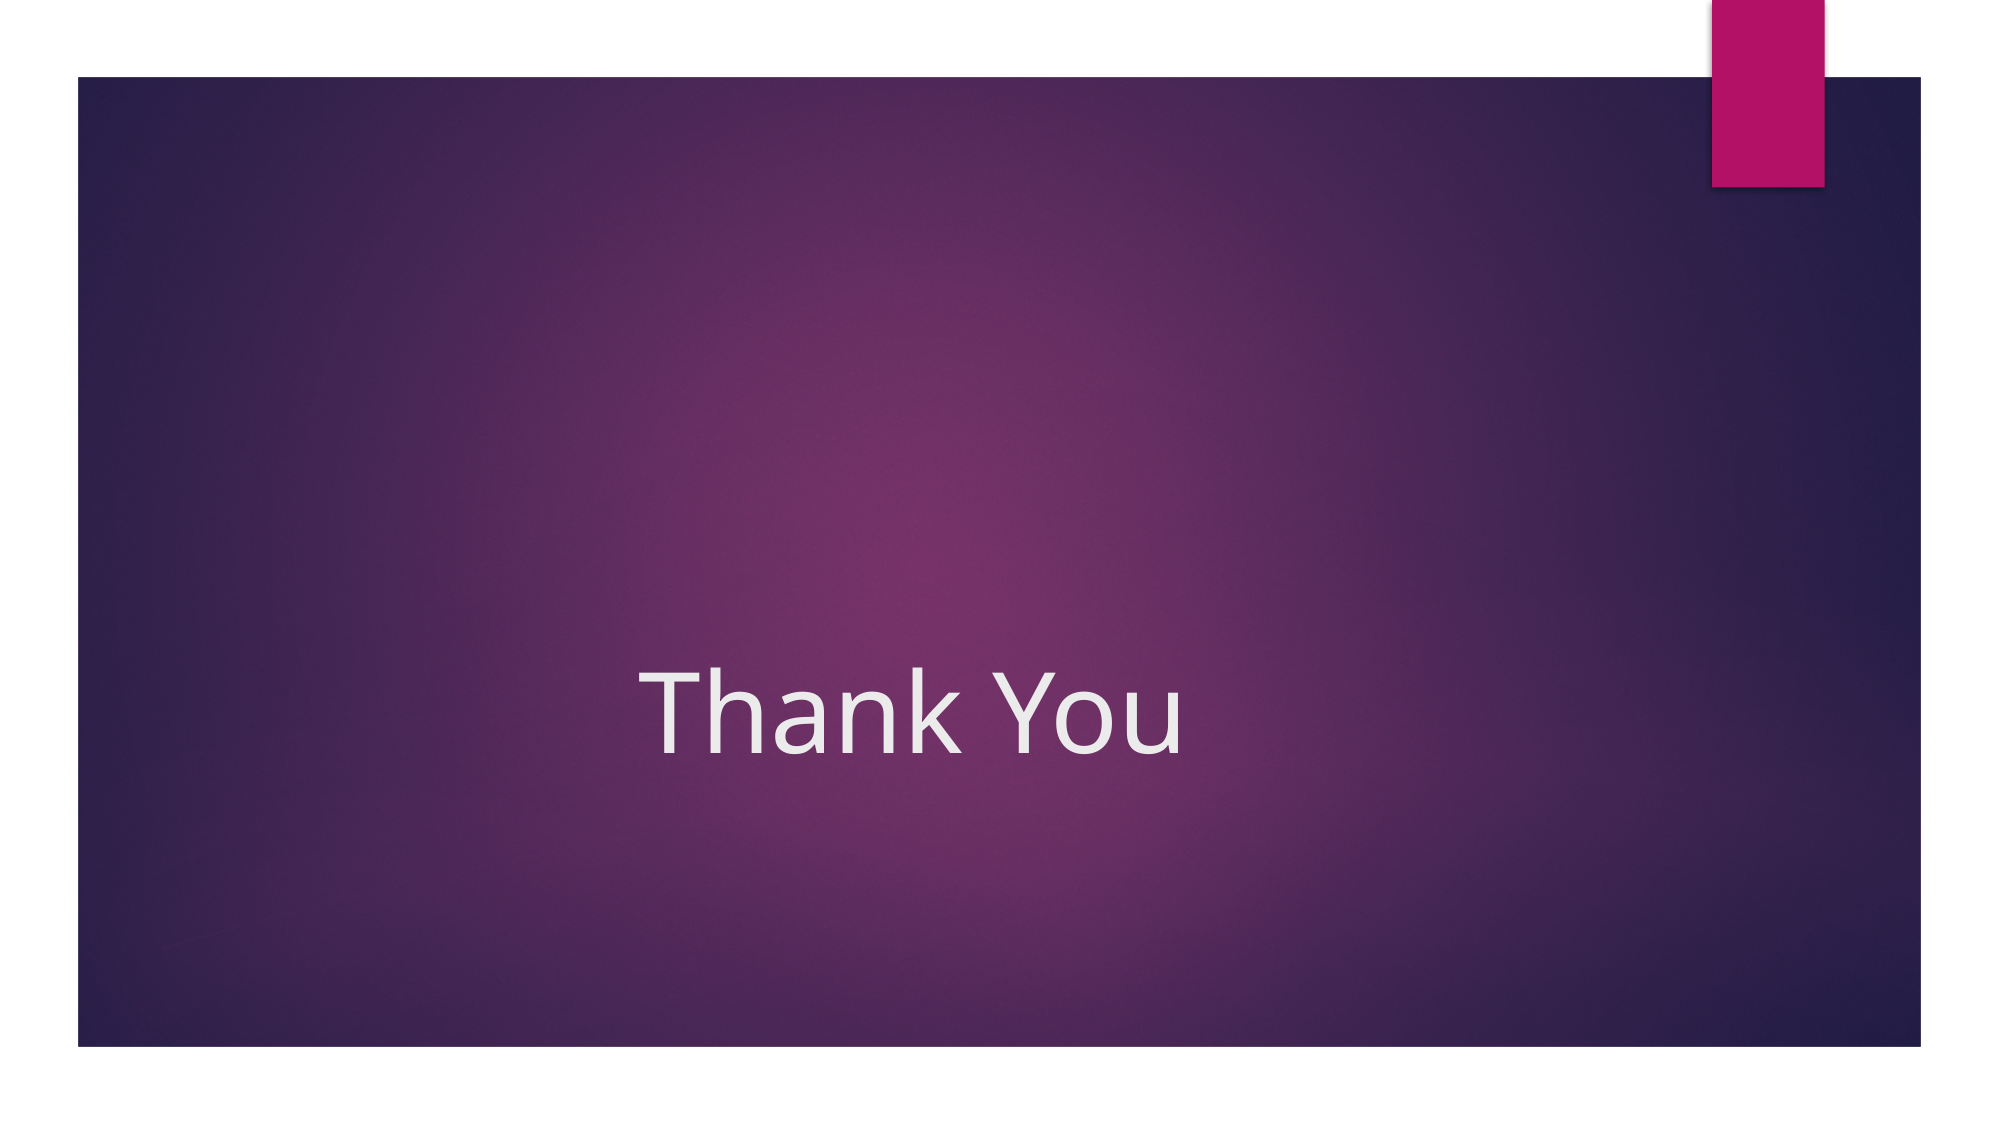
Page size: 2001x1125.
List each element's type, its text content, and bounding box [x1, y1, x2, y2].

title Thank You [189, 344, 1638, 784]
